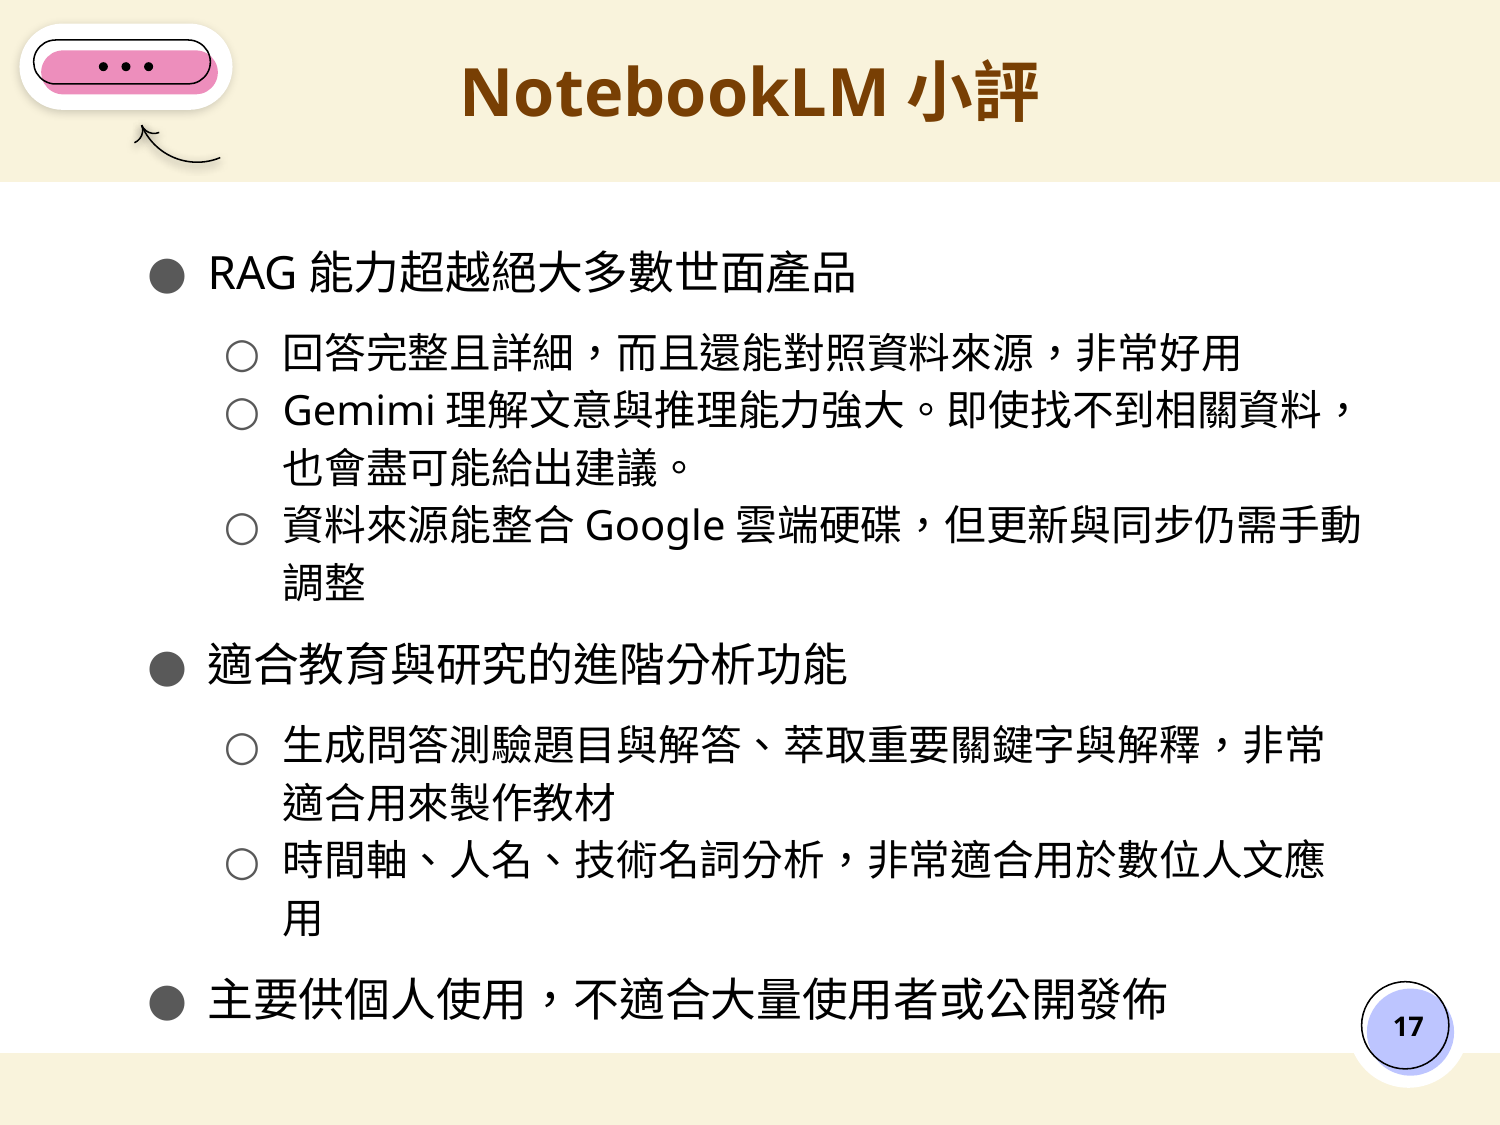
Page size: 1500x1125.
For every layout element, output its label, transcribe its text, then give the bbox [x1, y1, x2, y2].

title NotebookLM小評 [232, 23, 1268, 171]
slide_number ‹#› [1363, 984, 1454, 1071]
list RAG能力超越絕大多數世面產品 回答完整且詳細，而且還能對照資料來源，非常好用 Gemimi理解文意與推理能力強大。即使找不到相關資料，也會盡可能給出建議。 資料來源能整合Google雲端硬碟，但更新與同步仍需手動調整 適合教育與研究的進階分析功能 生成問答測驗題目與解答、萃取重要關鍵字與解釋，非常適合用來製作教材 時間軸、人名、技術名詞分析，非常適合用於數位人文應用 主要供個人使用，不適合大量使用者或公開發佈 [117, 220, 1383, 1001]
